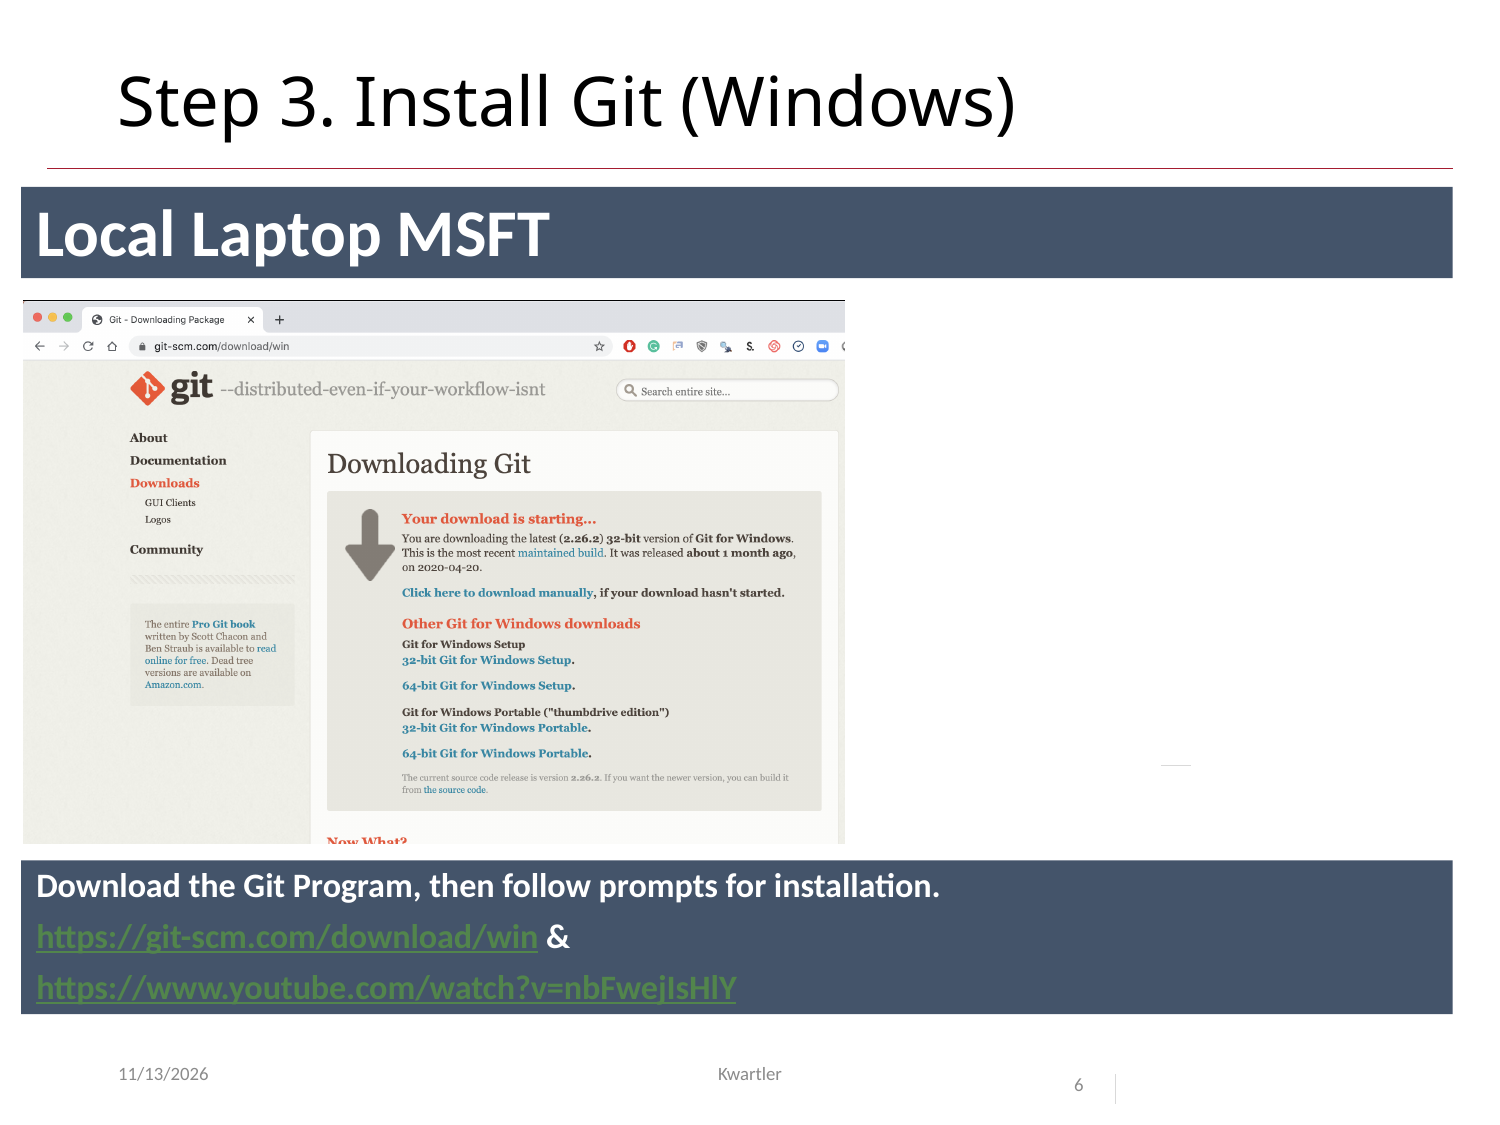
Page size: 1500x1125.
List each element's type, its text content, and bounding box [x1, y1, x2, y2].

list Local Laptop MSFT [21, 186, 1453, 279]
text_box Download the Git Program, then follow prompts for installation. https://git-scm.com/download/win & https://www.youtube.com/watch?v=nbFwejIsHlY [21, 860, 1453, 1015]
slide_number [103, 1042, 441, 1103]
slide_number 6 [1059, 1042, 1200, 1103]
picture [23, 300, 845, 844]
footer Kwartler [496, 1042, 1004, 1103]
title Step 3. Install Git (Windows) [103, 59, 1397, 157]
